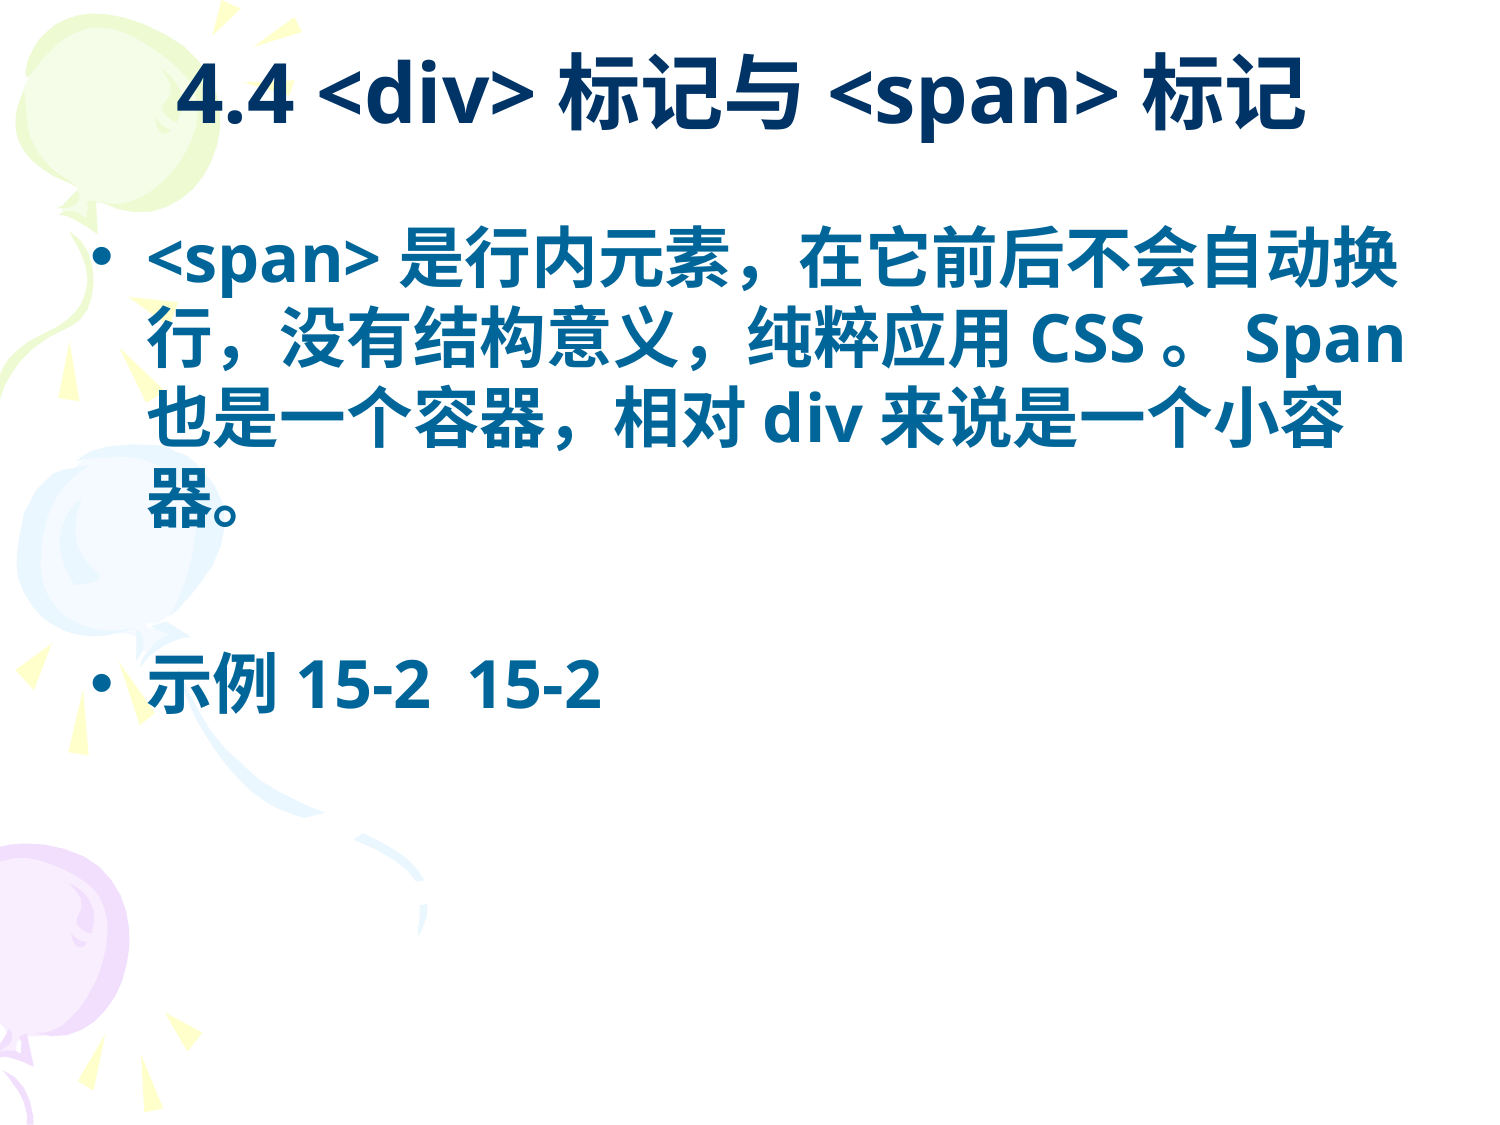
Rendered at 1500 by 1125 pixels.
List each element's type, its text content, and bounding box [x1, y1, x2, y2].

title 4.4 <div>标记与<span>标记 [72, 16, 1412, 150]
list <span>是行内元素，在它前后不会自动换行，没有结构意义，纯粹应用CSS。Span也是一个容器，相对div来说是一个小容器。 示例15-2 15-2 [74, 207, 1426, 994]
